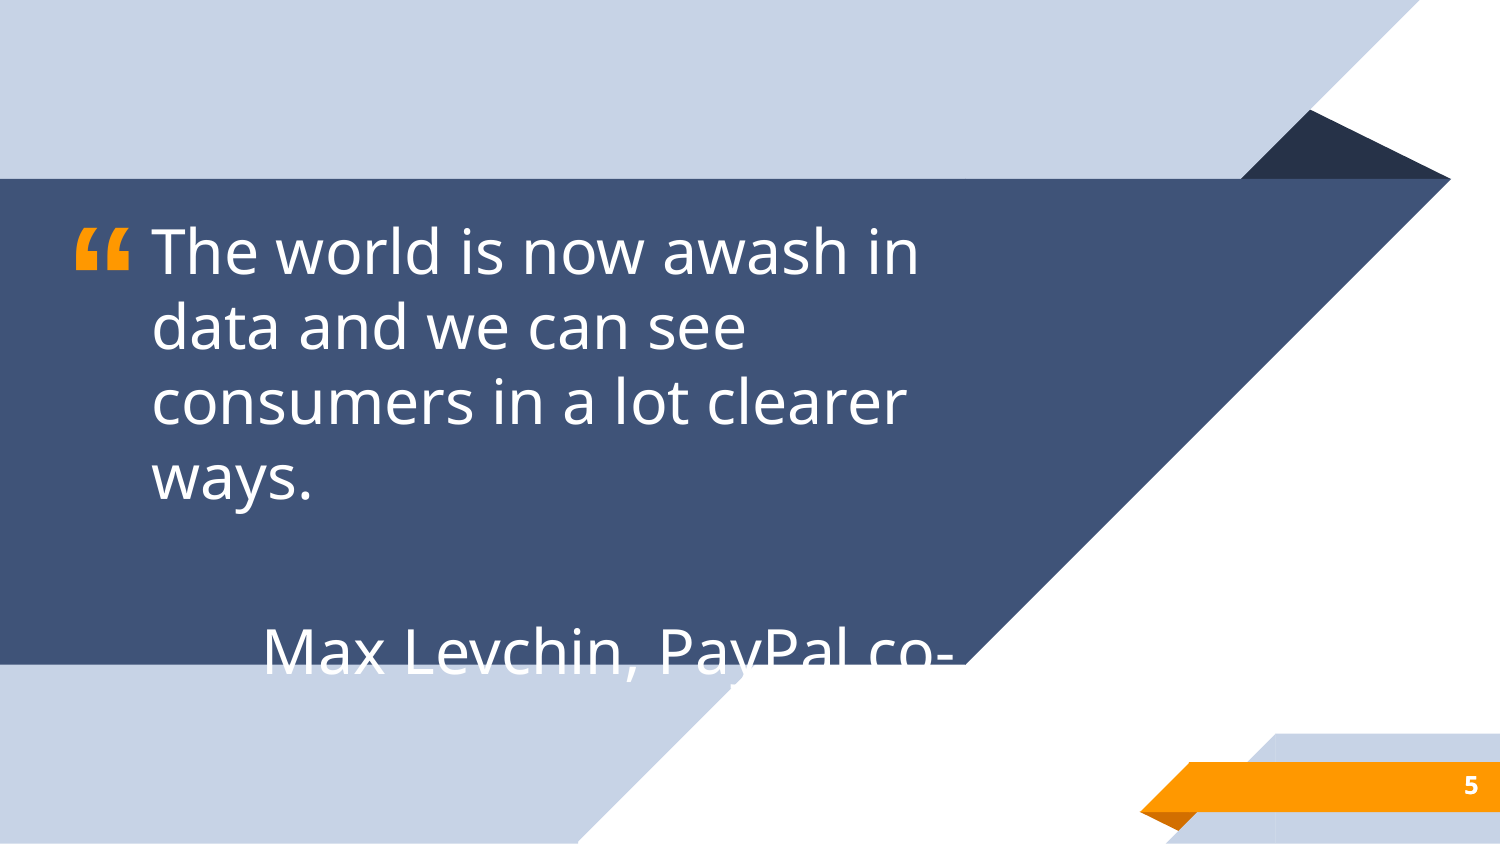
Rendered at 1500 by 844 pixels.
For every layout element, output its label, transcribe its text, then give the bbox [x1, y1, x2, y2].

list The world is now awash in data and we can see consumers in a lot clearer ways. Max Levchin, PayPal co-founder [136, 197, 972, 648]
slide_number 5 [1249, 760, 1494, 813]
